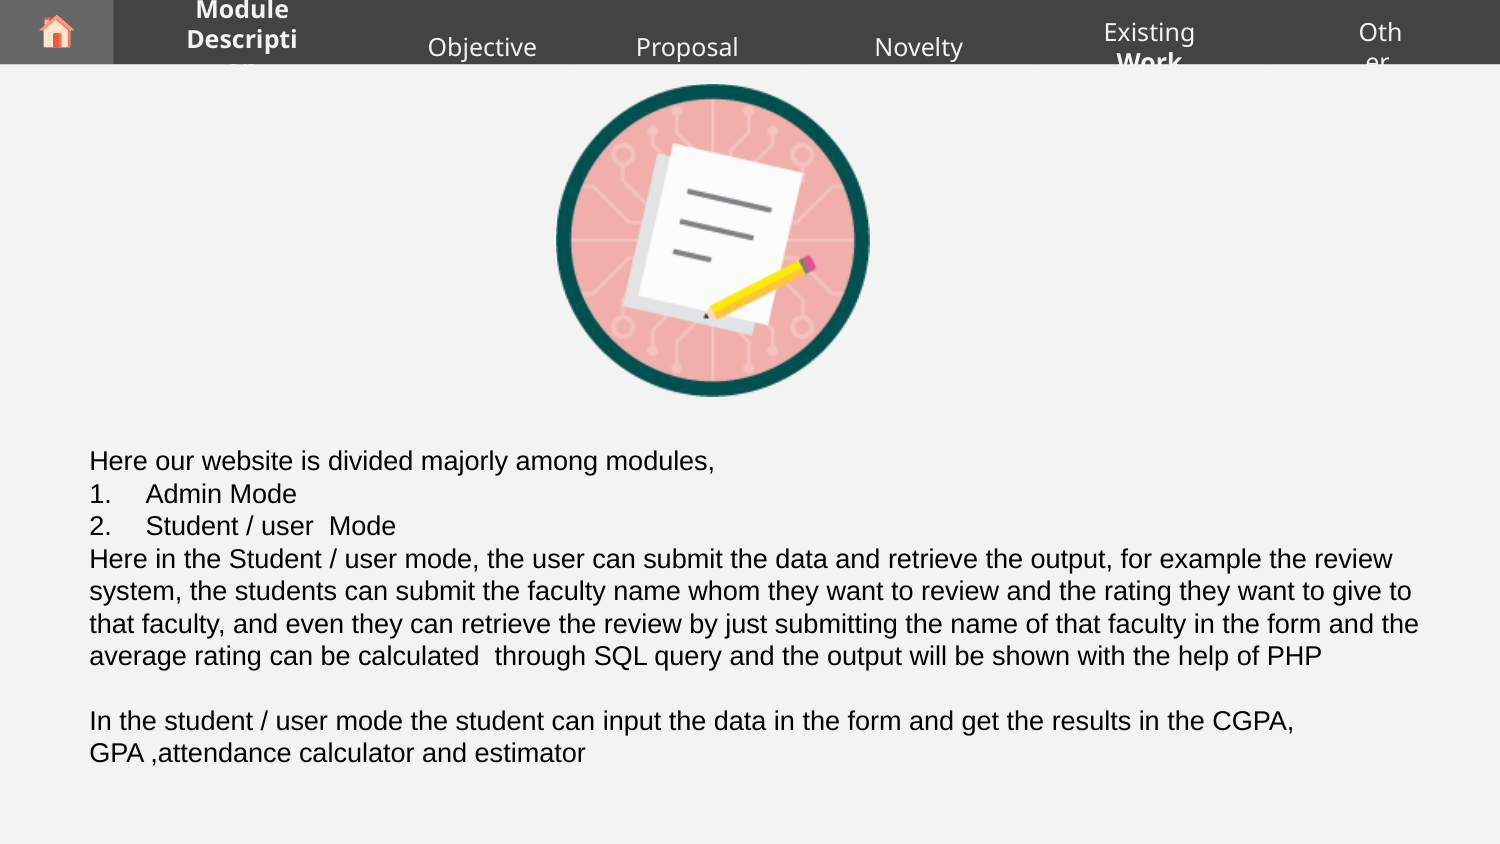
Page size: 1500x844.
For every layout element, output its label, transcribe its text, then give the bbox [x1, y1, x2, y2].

text_box Novelty [844, 14, 1001, 48]
text_box Other [1338, 14, 1431, 48]
text_box Module Description [168, 0, 324, 48]
text_box [1268, 0, 1500, 65]
text_box [1037, 0, 1268, 65]
text_box Here our website is divided majorly among modules, Admin Mode Student / user Mode Here in the Student / user mode, the user can submit the data and retrieve the output, for example the review system, the students can submit the faculty name whom they want to review and the rating they want to give to that faculty, and even they can retrieve the review by just submitting the name of that faculty in the form and the average rating can be calculated through SQL query and the output will be shown with the help of PHP In the student / user mode the student can input the data in the form and get the results in the CGPA, GPA ,attendance calculator and estimator [74, 436, 1472, 809]
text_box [38, 14, 75, 48]
text_box Objective [403, 14, 576, 48]
text_box [0, 0, 114, 64]
text_box [344, 0, 575, 65]
text_box [575, 0, 806, 65]
text_box [806, 0, 1037, 65]
text_box Existing Work [1072, 14, 1235, 48]
text_box Proposal [618, 14, 765, 48]
picture [556, 84, 870, 398]
text_box [113, 0, 344, 65]
